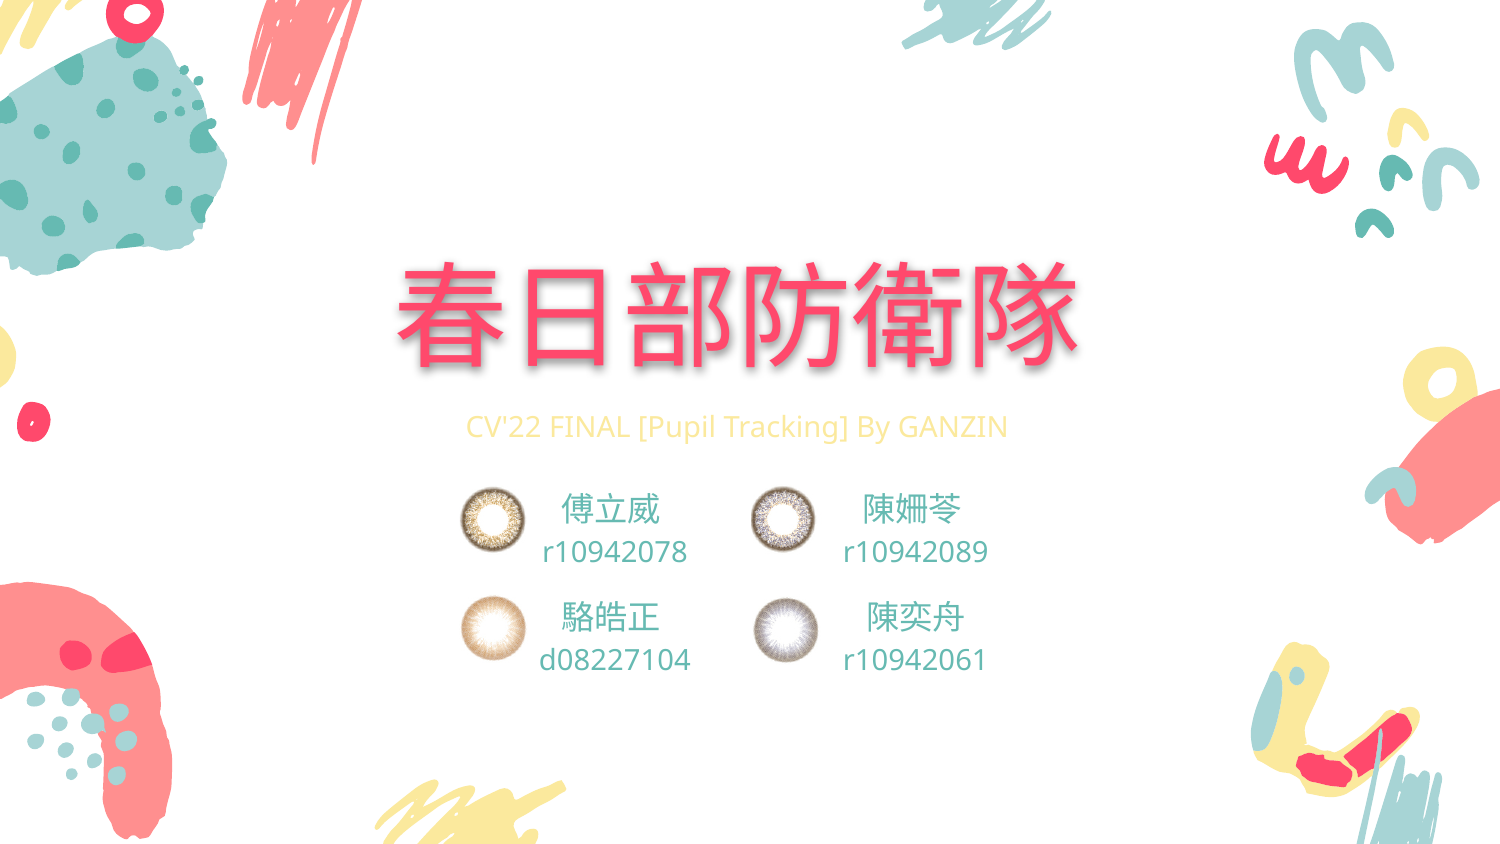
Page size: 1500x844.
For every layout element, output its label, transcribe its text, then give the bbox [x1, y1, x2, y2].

picture [750, 594, 823, 666]
subtitle 傅立威 r10942078 [479, 509, 751, 582]
subtitle 陳姍苓 r10942089 [780, 509, 1052, 582]
picture [459, 594, 531, 666]
text_box CV'22 FINAL [Pupil Tracking] By GANZIN [403, 393, 1072, 459]
subtitle 駱皓正 d08227104 [479, 617, 751, 690]
title 春日部防衛隊 [105, 190, 1370, 397]
picture [459, 484, 531, 557]
picture [750, 484, 823, 556]
subtitle 陳奕舟 r10942061 [780, 617, 1052, 690]
